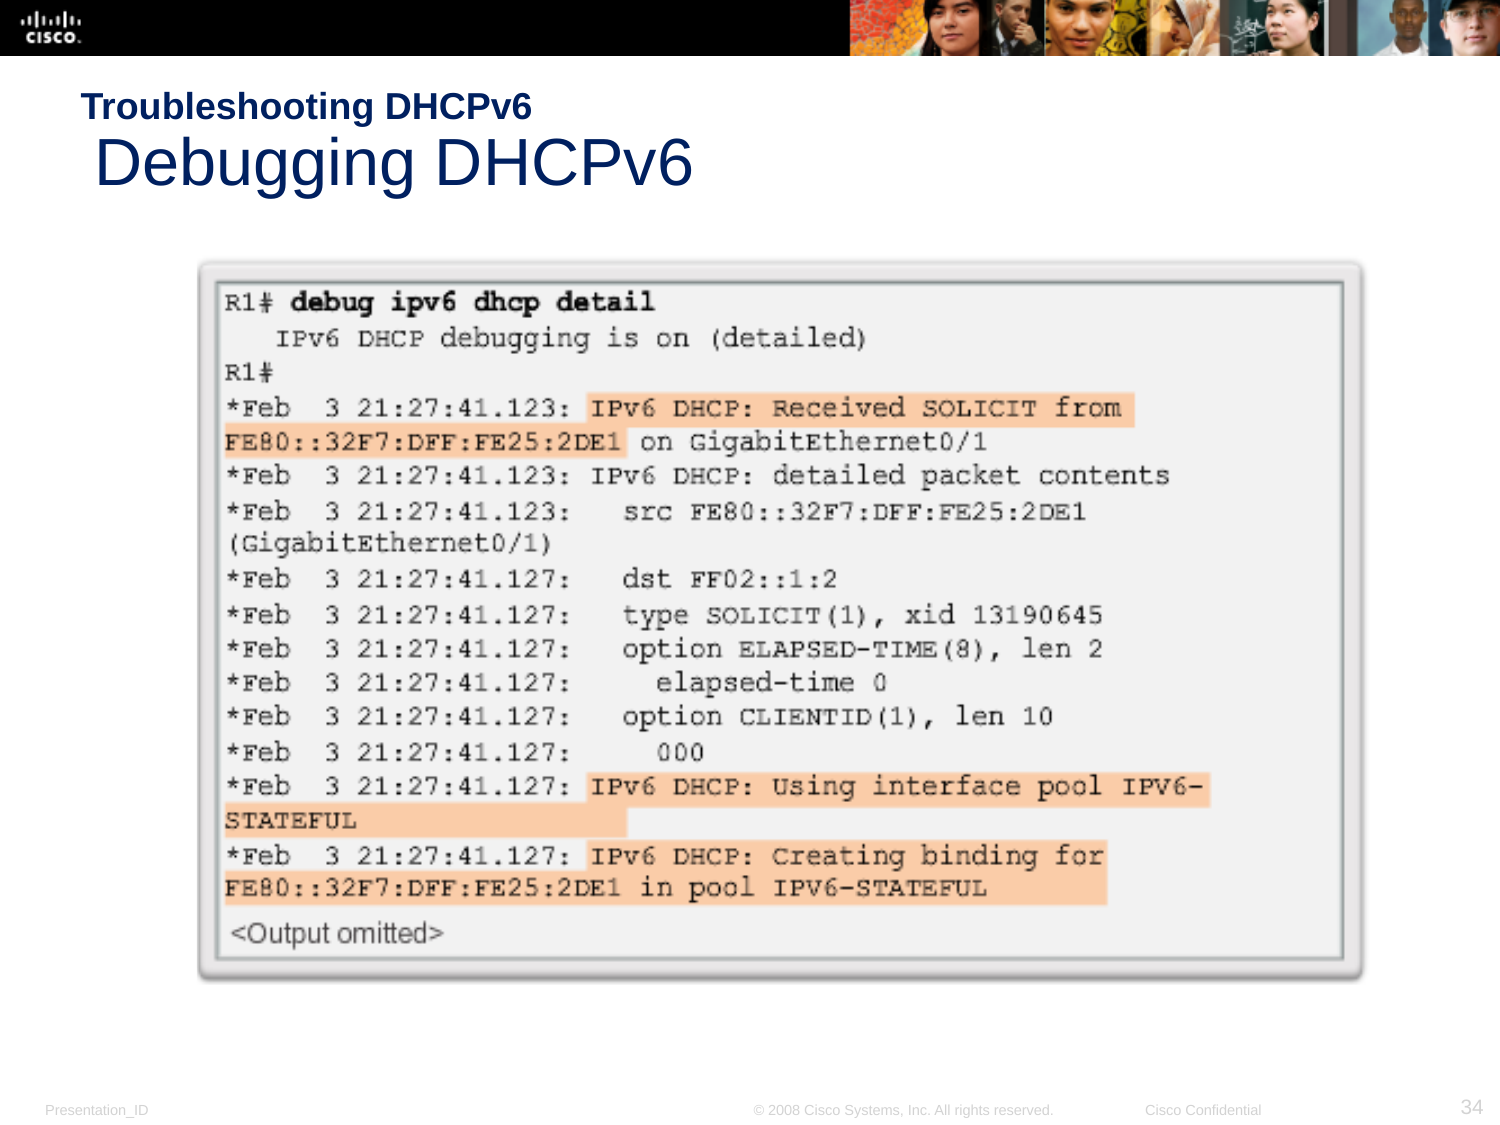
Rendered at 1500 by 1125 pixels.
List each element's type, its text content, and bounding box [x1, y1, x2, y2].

title Troubleshooting DHCPv6 Debugging DHCPv6 [66, 68, 1404, 207]
list [93, 223, 1416, 1010]
picture [196, 250, 1377, 985]
picture [0, 0, 1500, 56]
